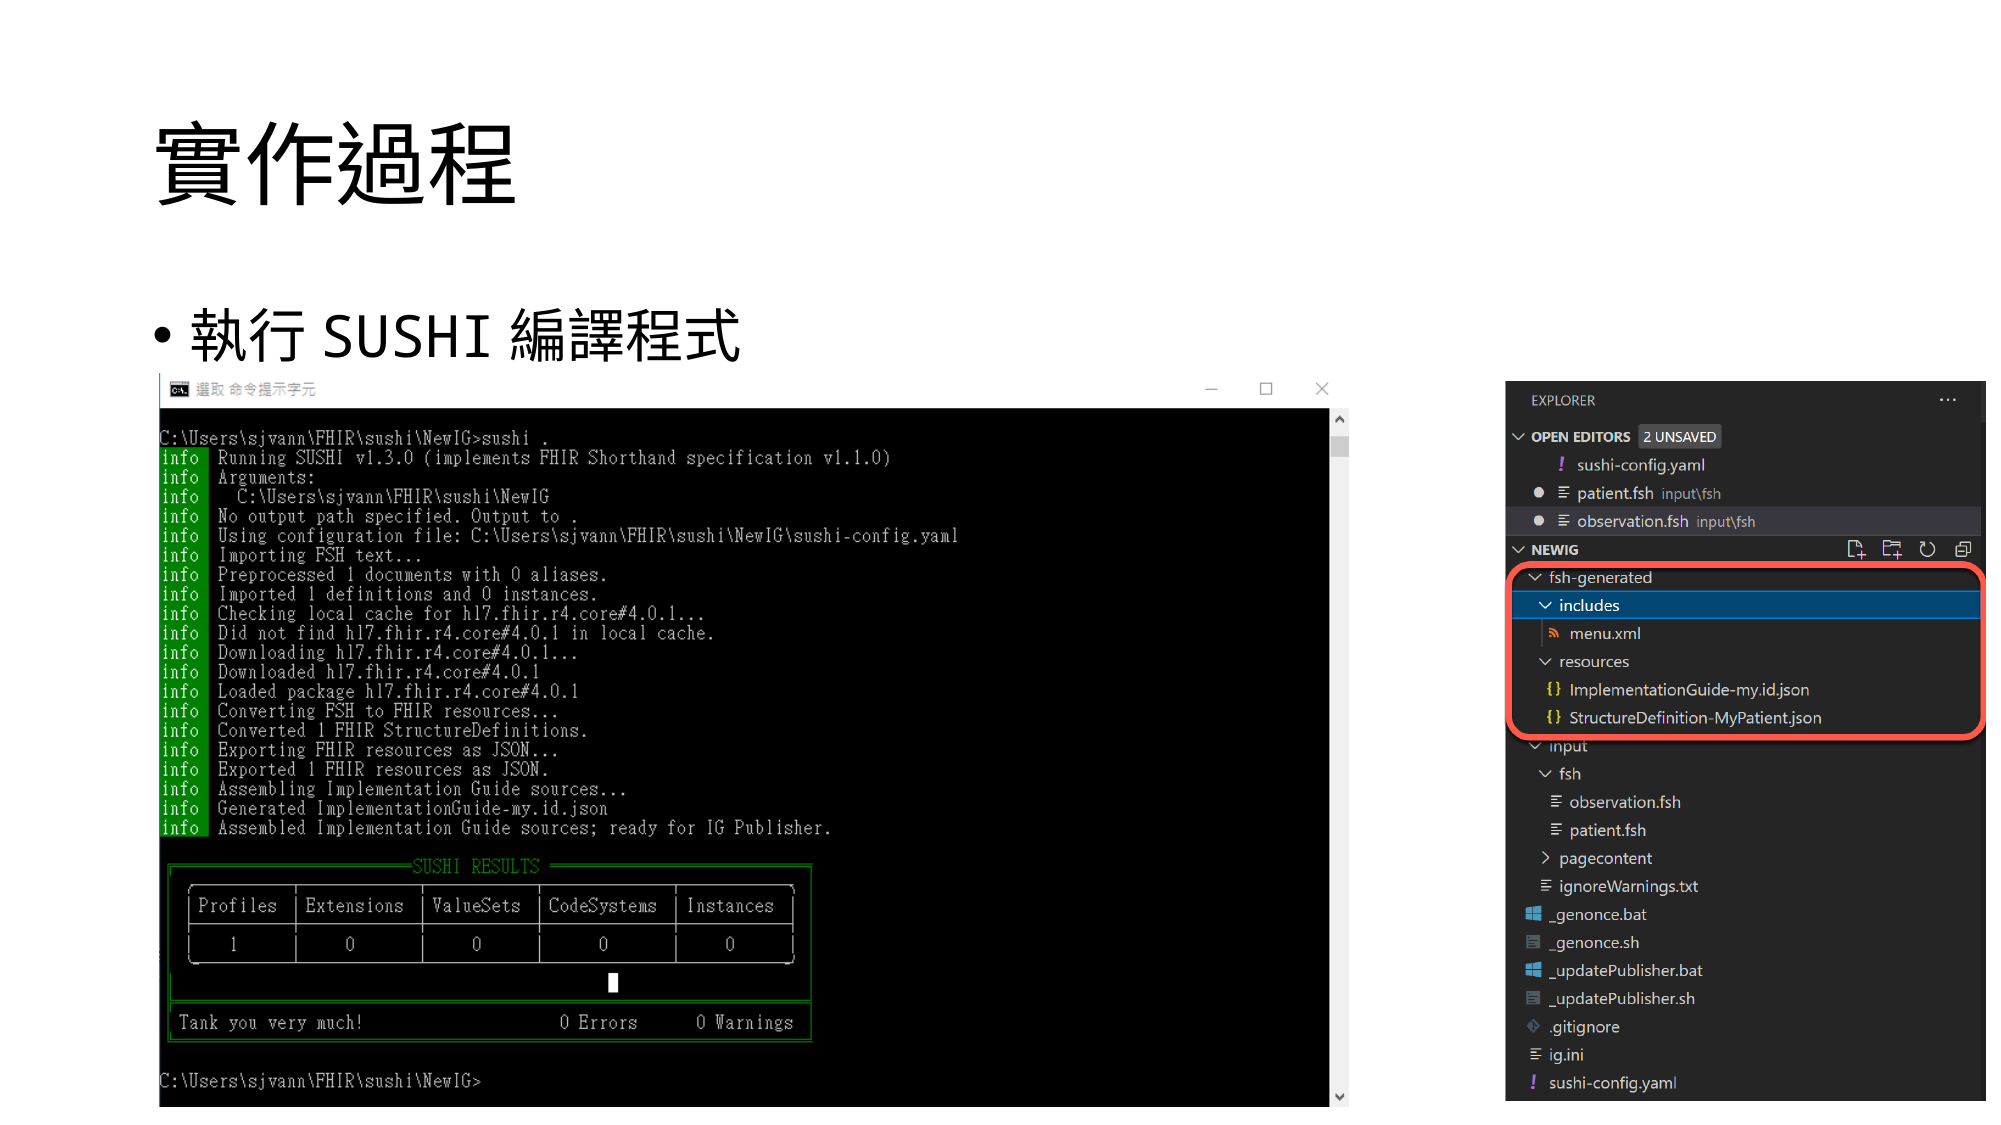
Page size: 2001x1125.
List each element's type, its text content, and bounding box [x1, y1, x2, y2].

picture [159, 373, 1349, 1108]
list 執行SUSHI編譯程式 [137, 299, 1863, 1014]
title 實作過程 [137, 59, 1863, 278]
picture [1504, 381, 1986, 1102]
